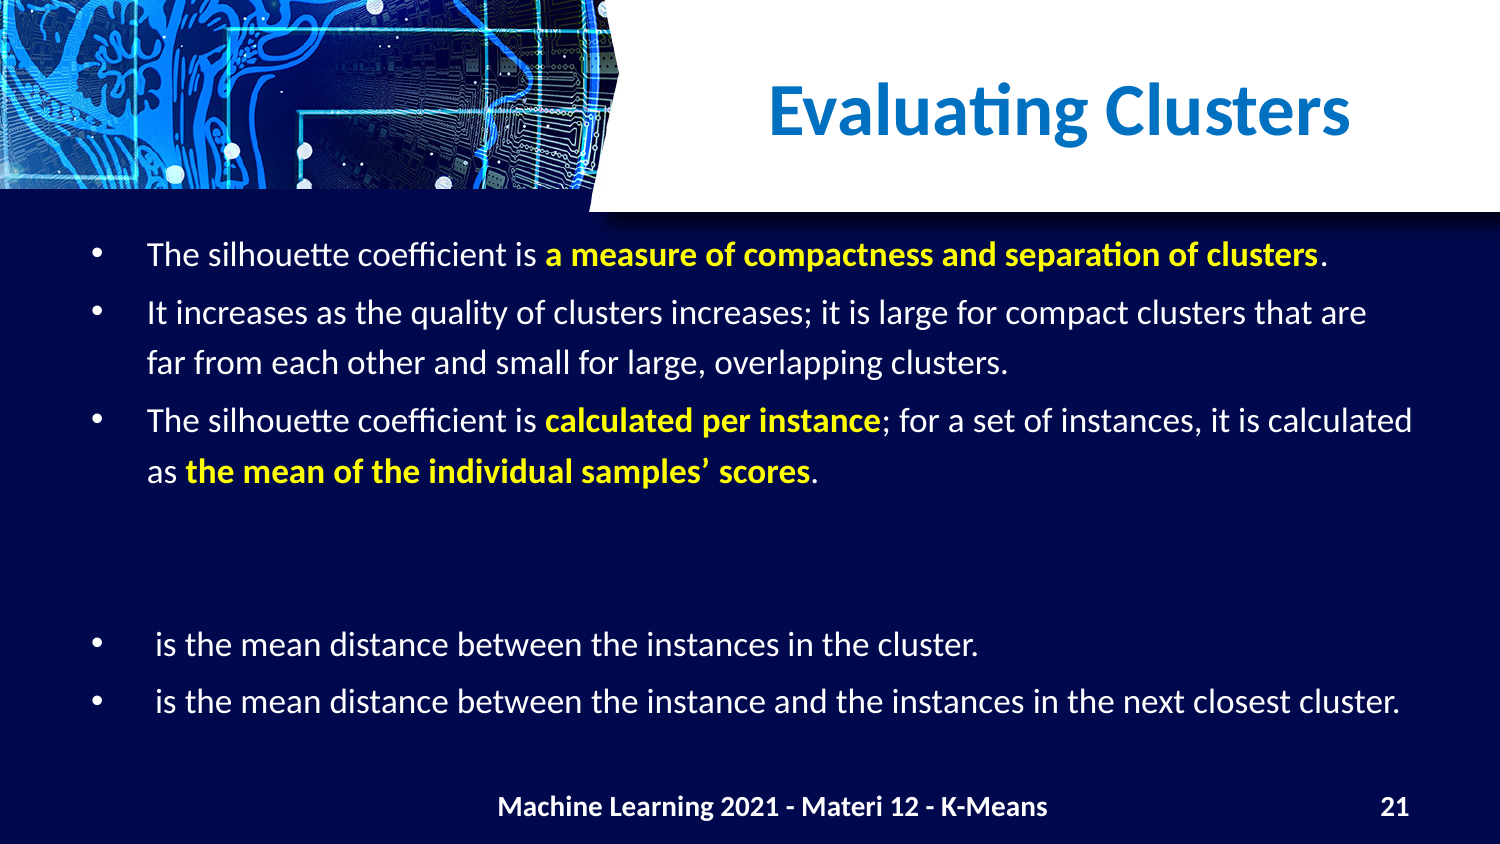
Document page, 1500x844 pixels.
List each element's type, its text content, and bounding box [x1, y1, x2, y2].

footer Machine Learning 2021 - Materi 12 - K-Means [351, 782, 1194, 827]
title Evaluating Clusters [647, 16, 1473, 195]
slide_number 21 [1194, 782, 1425, 827]
picture [0, 0, 1500, 844]
text_box [728, 237, 1500, 784]
picture [718, 359, 728, 372]
